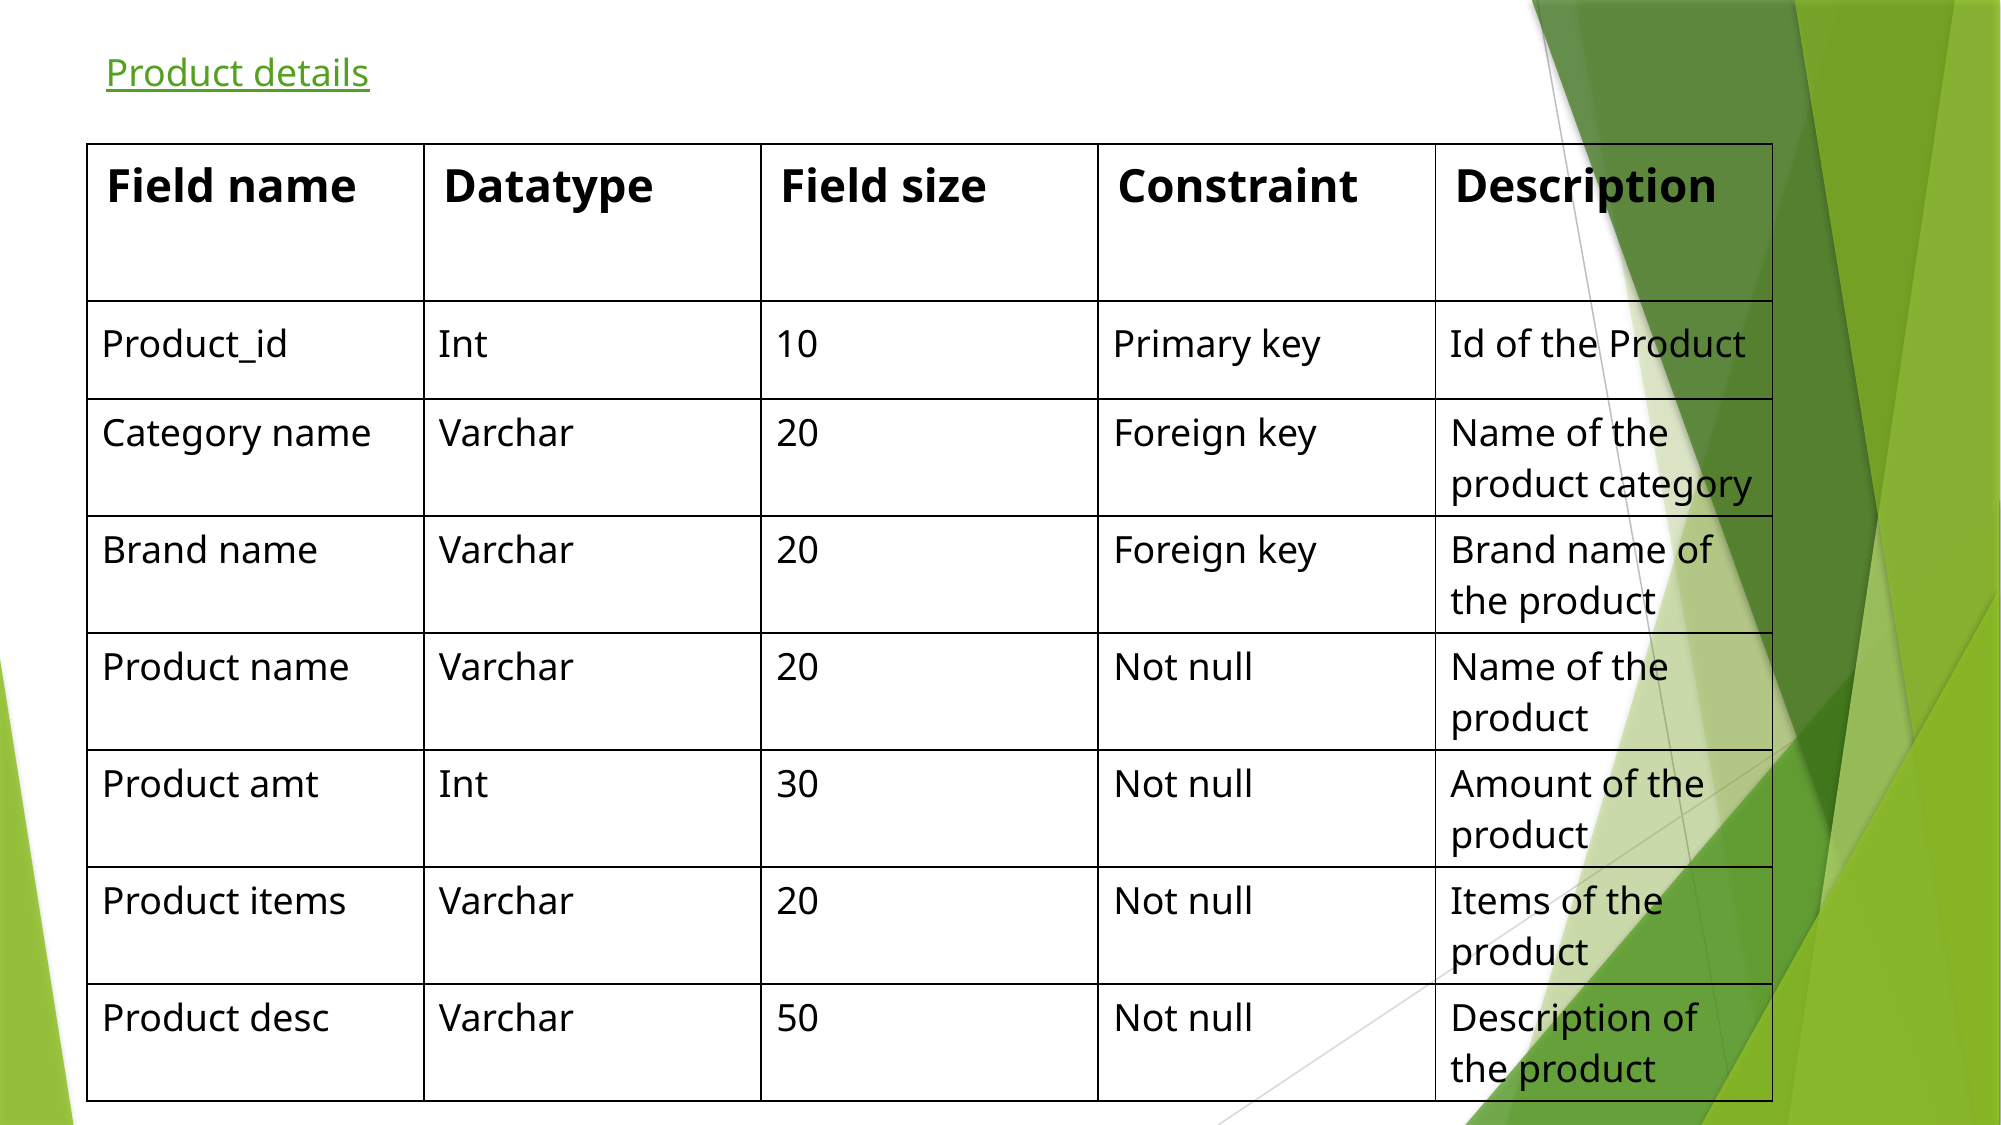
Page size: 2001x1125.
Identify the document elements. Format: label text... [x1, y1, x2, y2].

table_cell Not null [1099, 985, 1435, 1100]
table_header Field name [88, 145, 423, 300]
table_cell Primary key [1099, 302, 1435, 398]
table_cell 20 [762, 517, 1097, 632]
table_cell Foreign key [1099, 400, 1435, 515]
table_cell Description of the product [1436, 985, 1772, 1100]
table_cell 30 [762, 751, 1097, 866]
table_cell Not null [1099, 634, 1435, 749]
table_cell 50 [762, 985, 1097, 1100]
table_cell Product desc [88, 985, 423, 1100]
table_cell Brand name [88, 517, 423, 632]
table_cell 20 [762, 400, 1097, 515]
table_header Field size [762, 145, 1097, 300]
table_cell Brand name of the product [1436, 517, 1772, 632]
table_header Description [1436, 145, 1772, 300]
table_cell Varchar [425, 400, 760, 515]
table_cell Name of the product [1436, 634, 1772, 749]
table_cell Product amt [88, 751, 423, 866]
table_cell Items of the product [1436, 868, 1772, 983]
table_cell Id of the Product [1436, 302, 1772, 398]
table_cell Product items [88, 868, 423, 983]
text_box Product details [90, 41, 839, 102]
table_cell Product_id [88, 302, 423, 398]
table_cell Foreign key [1099, 517, 1435, 632]
table_cell 20 [762, 868, 1097, 983]
table_cell 20 [762, 634, 1097, 749]
table_cell 10 [762, 302, 1097, 398]
table_cell Amount of the product [1436, 751, 1772, 866]
table_cell Varchar [425, 985, 760, 1100]
table_cell Int [425, 751, 760, 866]
table_cell Category name [88, 400, 423, 515]
table_header Constraint [1099, 145, 1435, 300]
table_header Datatype [425, 145, 760, 300]
table_cell Varchar [425, 868, 760, 983]
table_cell Product name [88, 634, 423, 749]
table_cell Not null [1099, 868, 1435, 983]
table_cell Varchar [425, 517, 760, 632]
table_cell Not null [1099, 751, 1435, 866]
table_cell Name of the product category [1436, 400, 1772, 515]
table_cell Varchar [425, 634, 760, 749]
table_cell Int [425, 302, 760, 398]
